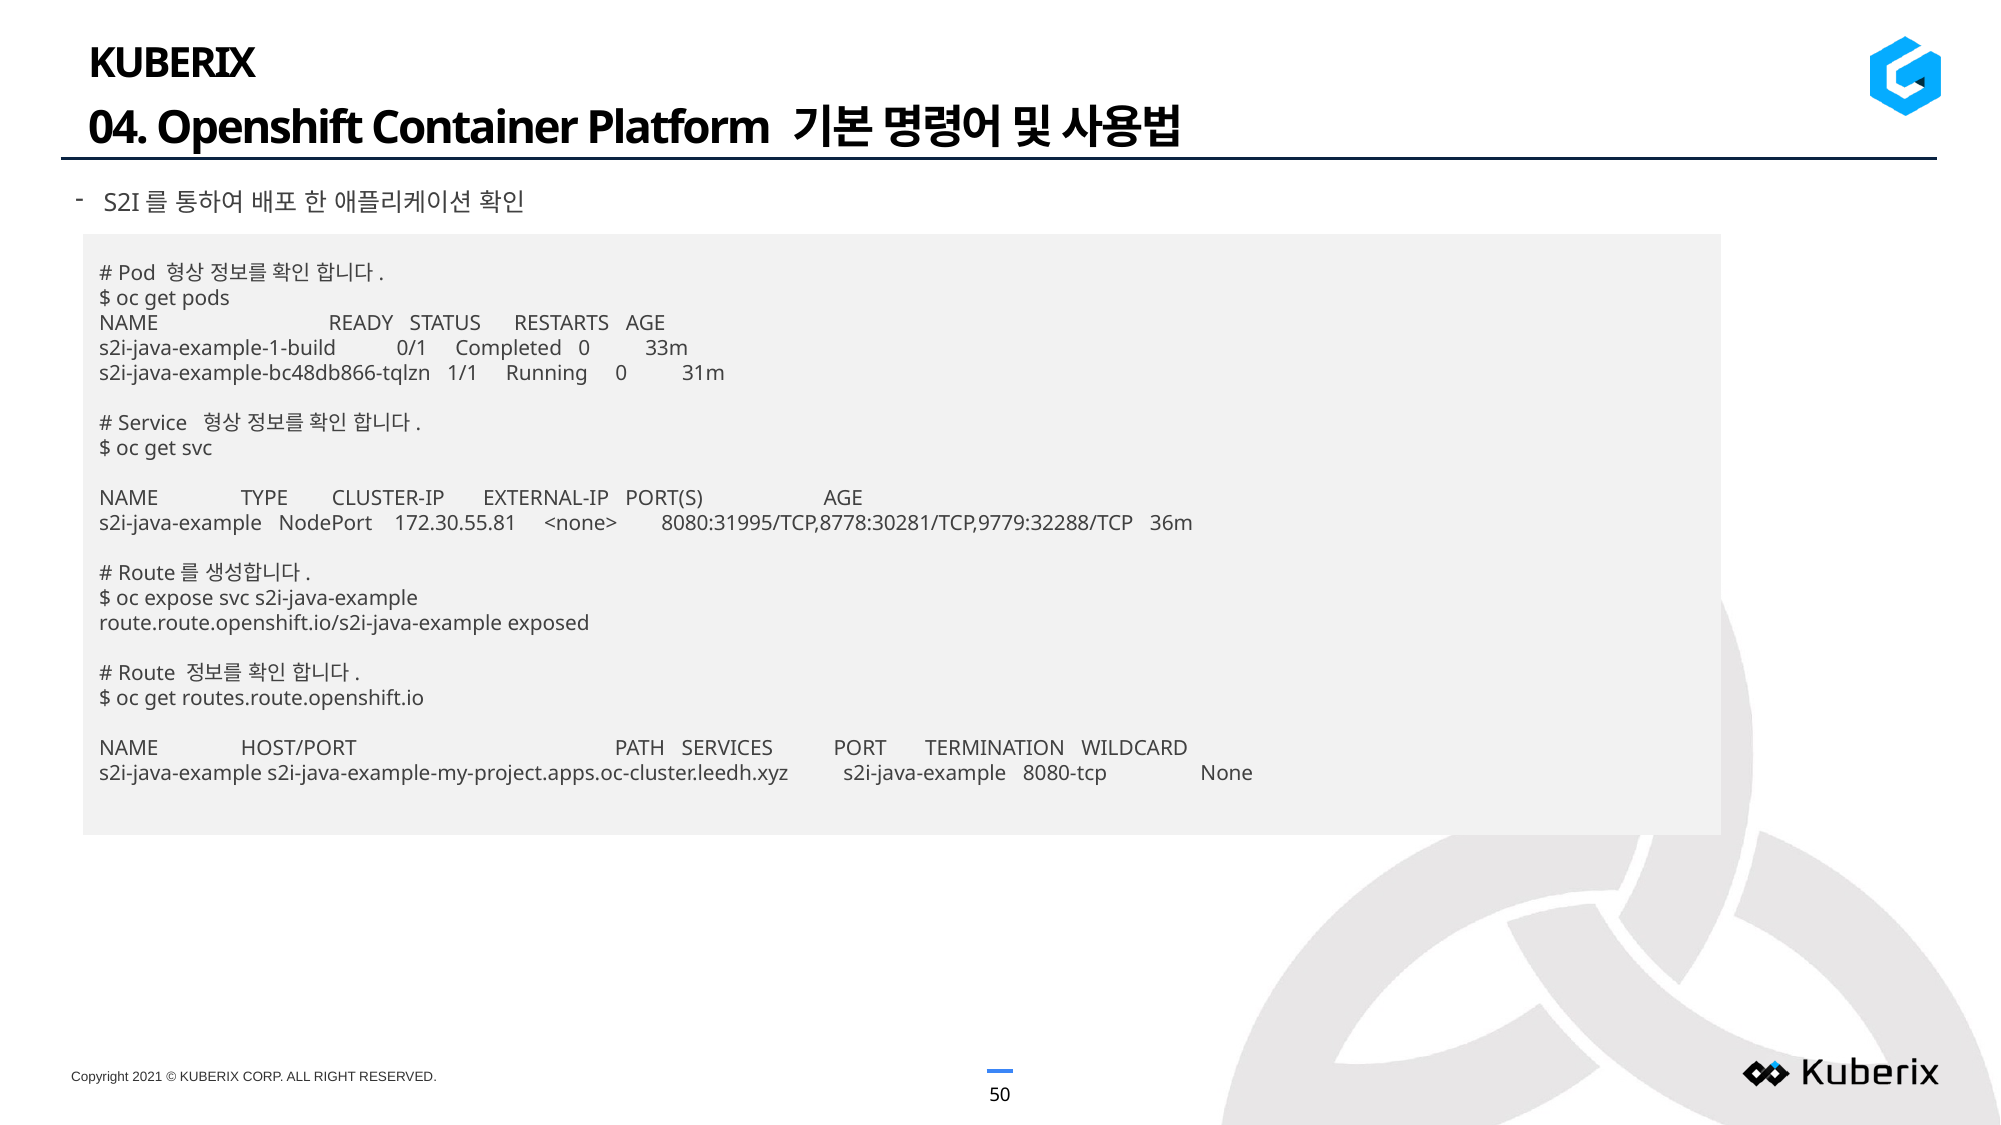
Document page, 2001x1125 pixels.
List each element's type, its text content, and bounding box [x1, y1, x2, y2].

picture [0, 0, 2001, 1125]
text_box S2I를 통하여 배포 한 애플리케이션 확인 [60, 179, 1969, 224]
text_box KUBERIX 04. Openshift Container Platform 기본 명령어 및 사용법 [73, 29, 1402, 149]
text_box # Pod 형상 정보를 확인 합니다. $ oc get pods NAME READY STATUS RESTARTS AGE s2i-java-example-1-build 0/1 Completed 0 33m s2i-java-example-bc48db866-tqlzn 1/1 Running 0 31m # Service 형상 정보를 확인 합니다. $ oc get svc NAME TYPE CLUSTER-IP EXTERNAL-IP PORT(S) AGE s2i-java-example NodePort 172.30.55.81 <none> 8080:31995/TCP,8778:30281/TCP,9779:32288/TCP 36m # Route를 생성합니다. $ oc expose svc s2i-java-example route.route.openshift.io/s2i-java-example exposed # Route 정보를 확인 합니다. $ oc get routes.route.openshift.io NAME HOST/PORT PATH SERVICES PORT TERMINATION WILDCARD s2i-java-example s2i-java-example-my-project.apps.oc-cluster.leedh.xyz s2i-java-example 8080-tcp None [83, 234, 1721, 835]
